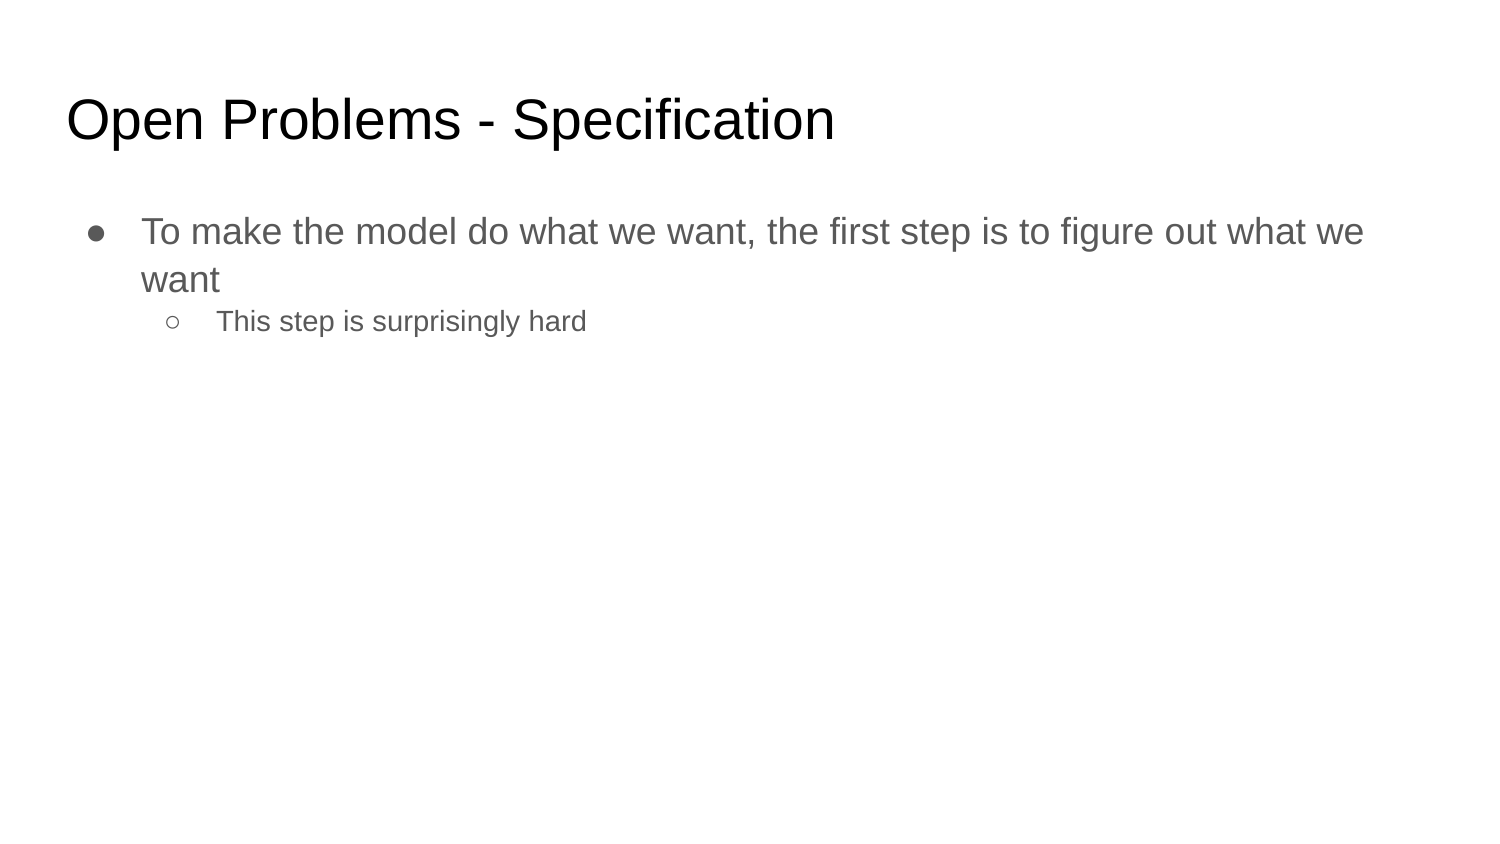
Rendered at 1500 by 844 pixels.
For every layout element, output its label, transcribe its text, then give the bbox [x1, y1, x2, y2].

title Open Problems - Specification [51, 72, 1449, 167]
list To make the model do what we want, the first step is to figure out what we want This step is surprisingly hard [51, 189, 1449, 750]
